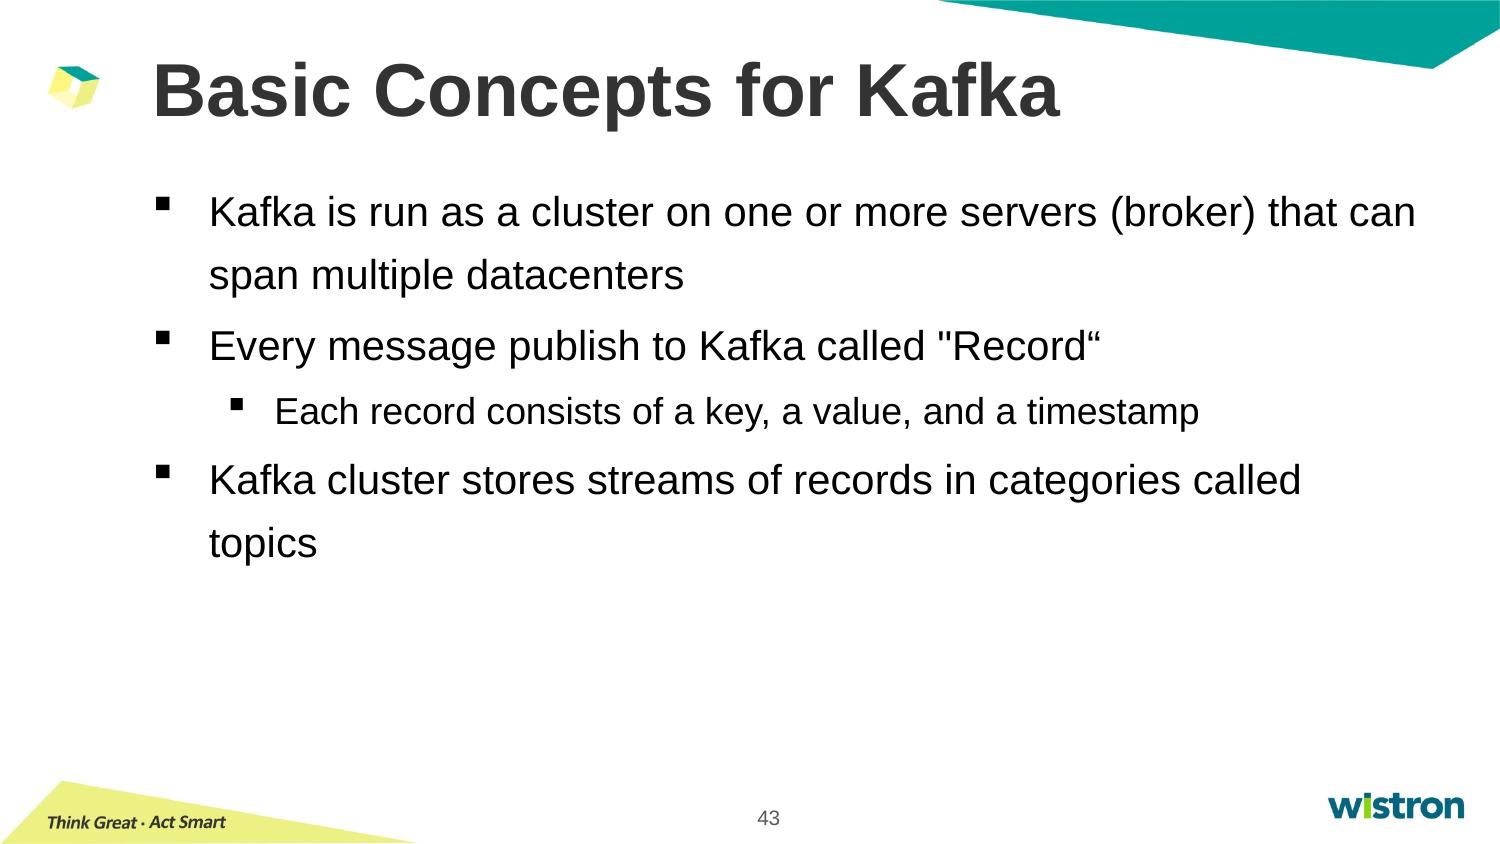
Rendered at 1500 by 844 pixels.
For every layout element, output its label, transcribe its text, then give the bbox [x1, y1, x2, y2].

title Basic Concepts for Kafka [137, 34, 1438, 141]
slide_number 43 [724, 796, 813, 844]
list Kafka is run as a cluster on one or more servers (broker) that can span multiple datacenters Every message publish to Kafka called "Record“ Each record consists of a key, a value, and a timestamp Kafka cluster stores streams of records in categories called topics [137, 165, 1438, 722]
picture [0, 0, 1500, 844]
